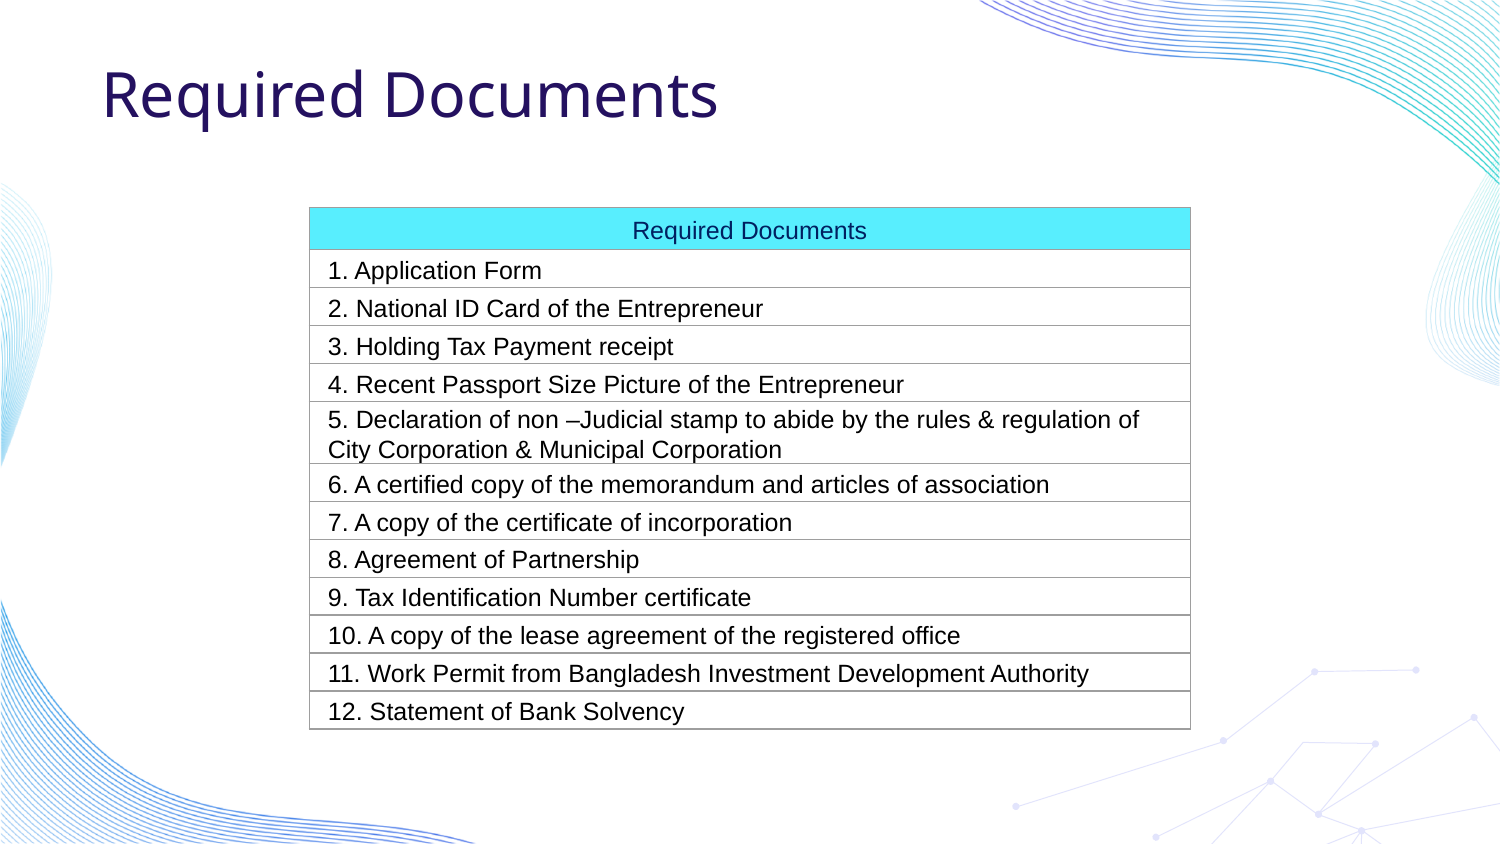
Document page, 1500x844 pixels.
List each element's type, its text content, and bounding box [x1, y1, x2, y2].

table_cell 12. Statement of Bank Solvency [310, 692, 1190, 728]
picture [969, 1, 1499, 391]
table_cell 5. Declaration of non –Judicial stamp to abide by the rules & regulation of City Corporation & Municipal Corporation [310, 402, 1190, 463]
table_header Required Documents [310, 208, 1190, 249]
table_cell 10. A copy of the lease agreement of the registered office [310, 616, 1190, 652]
table_cell 1. Application Form [310, 250, 1190, 287]
table_cell 3. Holding Tax Payment receipt [310, 326, 1190, 363]
title Required Documents [85, 39, 1350, 134]
picture [1, 152, 507, 843]
table_cell 9. Tax Identification Number certificate [310, 578, 1190, 614]
table_cell 4. Recent Passport Size Picture of the Entrepreneur [310, 364, 1190, 401]
table_cell 2. National ID Card of the Entrepreneur [310, 288, 1190, 325]
table_cell 8. Agreement of Partnership [310, 540, 1190, 577]
table_cell 11. Work Permit from Bangladesh Investment Development Authority [310, 654, 1190, 690]
table_cell 7. A copy of the certificate of incorporation [310, 502, 1190, 539]
table_cell 6. A certified copy of the memorandum and articles of association [310, 464, 1190, 501]
